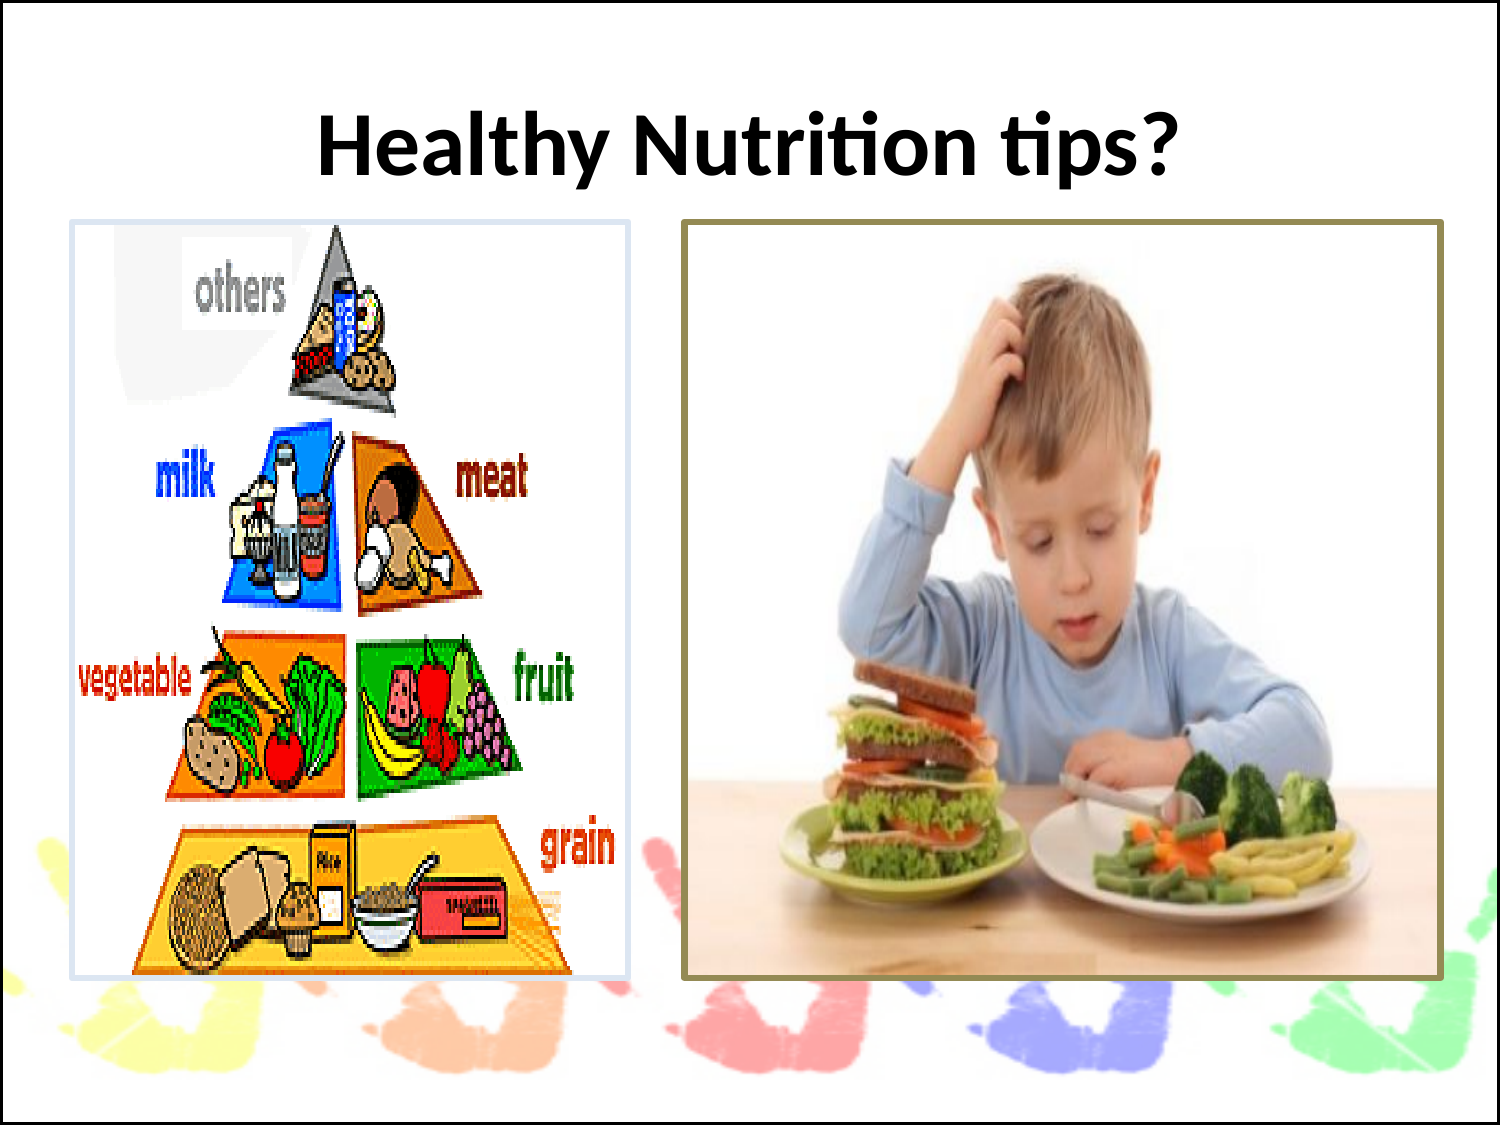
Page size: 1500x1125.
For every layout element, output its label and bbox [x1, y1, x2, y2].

picture [687, 224, 1438, 976]
list [74, 224, 626, 976]
text_box [0, 0, 1500, 1125]
